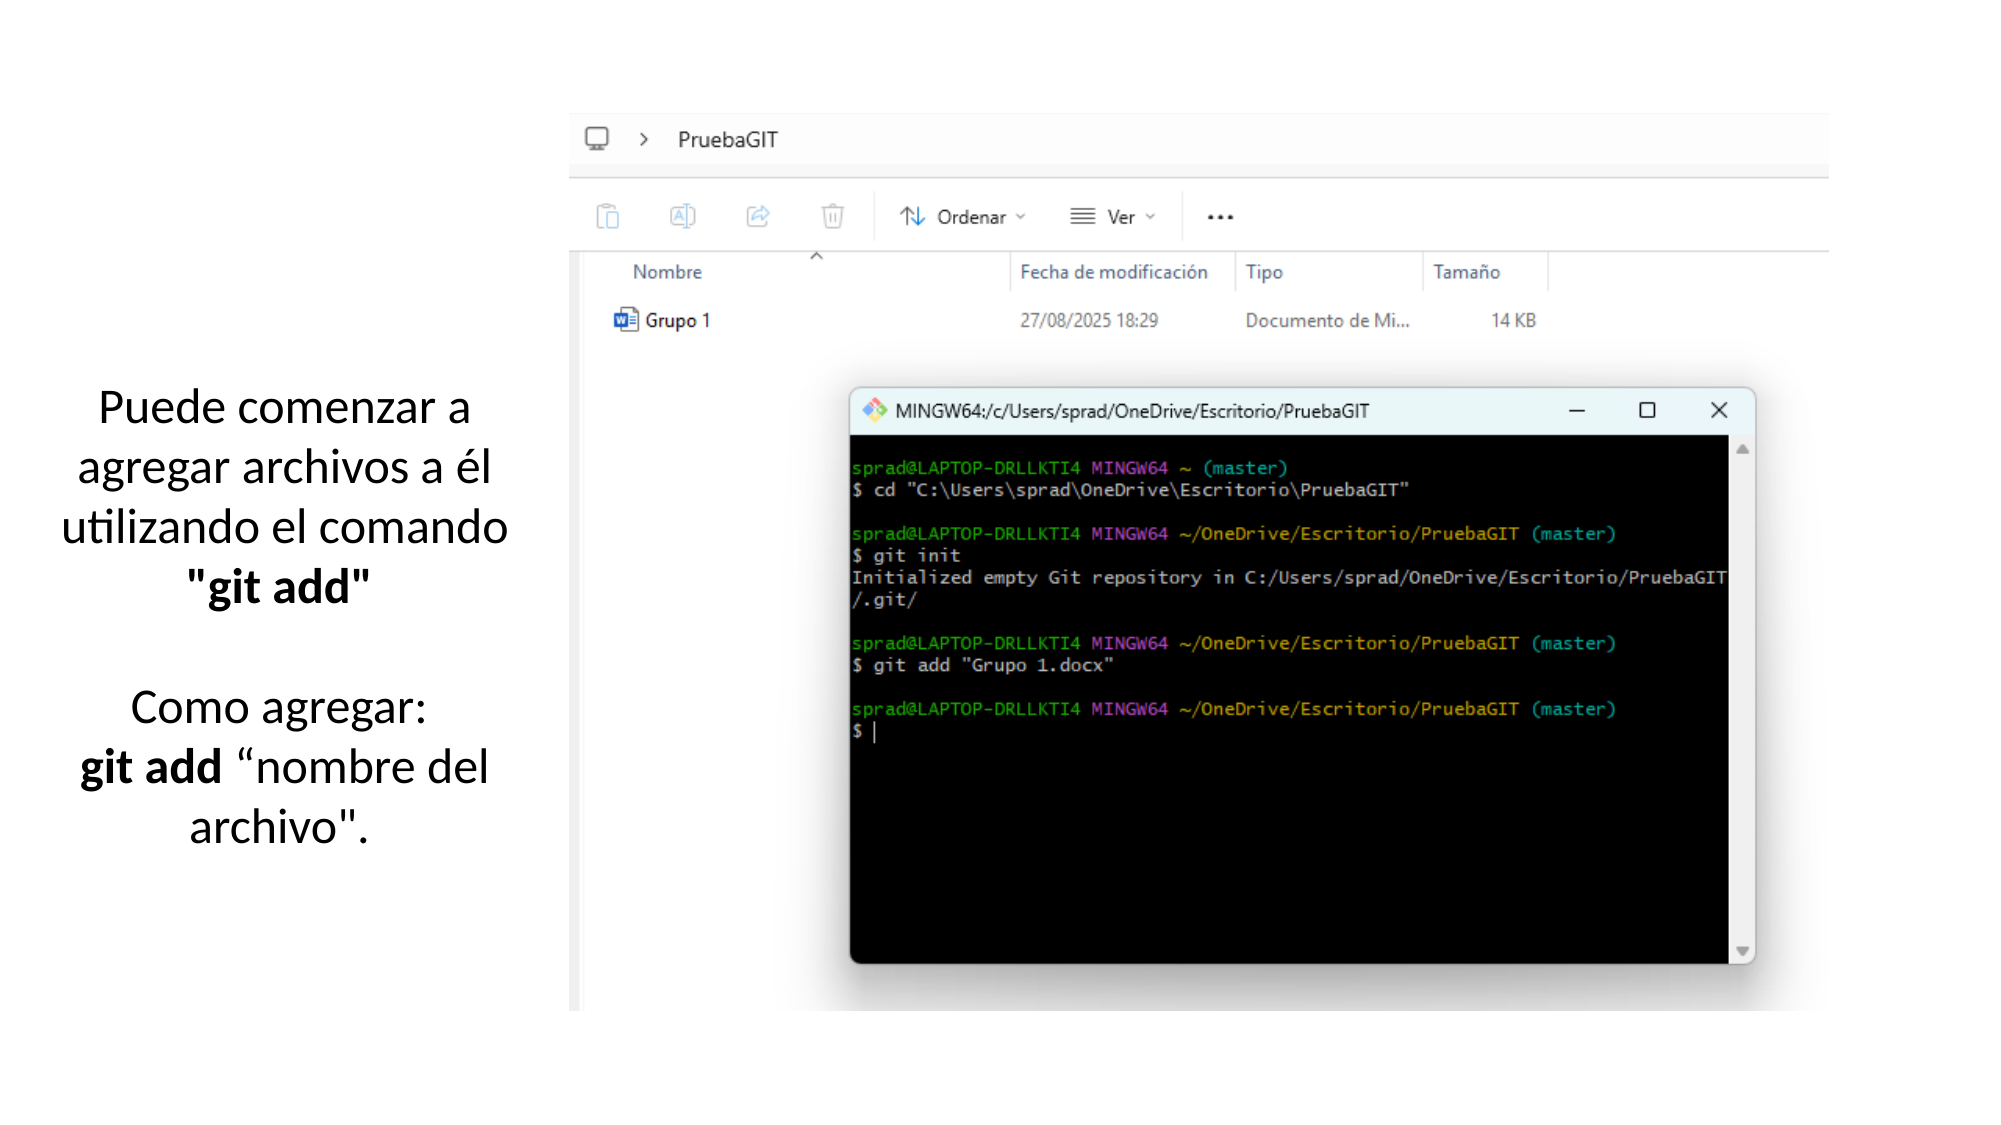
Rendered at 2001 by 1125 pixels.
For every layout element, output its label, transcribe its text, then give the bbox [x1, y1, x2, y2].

picture [569, 113, 1829, 1011]
text_box Puede comenzar a agregar archivos a él utilizando el comando "git add" Como agregar: git add “nombre del archivo". [22, 305, 548, 921]
